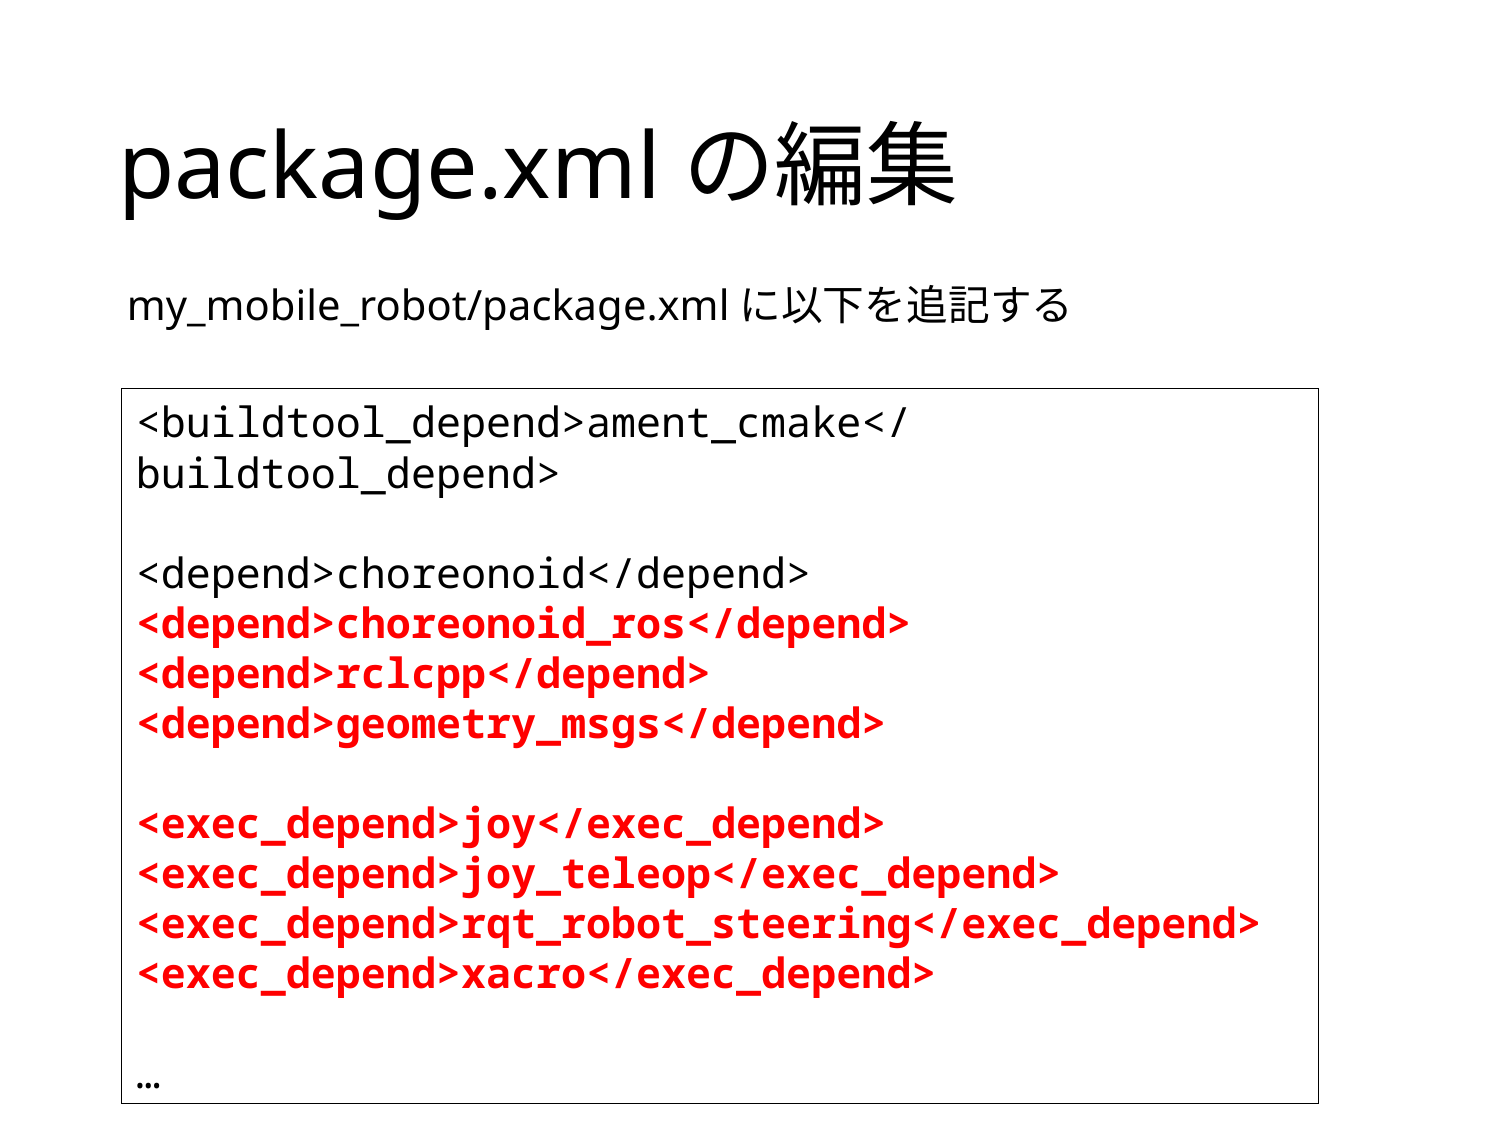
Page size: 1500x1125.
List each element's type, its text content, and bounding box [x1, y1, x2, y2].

title package.xmlの編集 [103, 59, 1397, 278]
text_box my_mobile_robot/package.xmlに以下を追記する [112, 271, 1089, 337]
text_box <buildtool_depend>ament_cmake</buildtool_depend> <depend>choreonoid</depend> <depend>choreonoid_ros</depend> <depend>rclcpp</depend> <depend>geometry_msgs</depend> <exec_depend>joy</exec_depend> <exec_depend>joy_teleop</exec_depend> <exec_depend>rqt_robot_steering</exec_depend> <exec_depend>xacro</exec_depend> … [121, 388, 1319, 1104]
